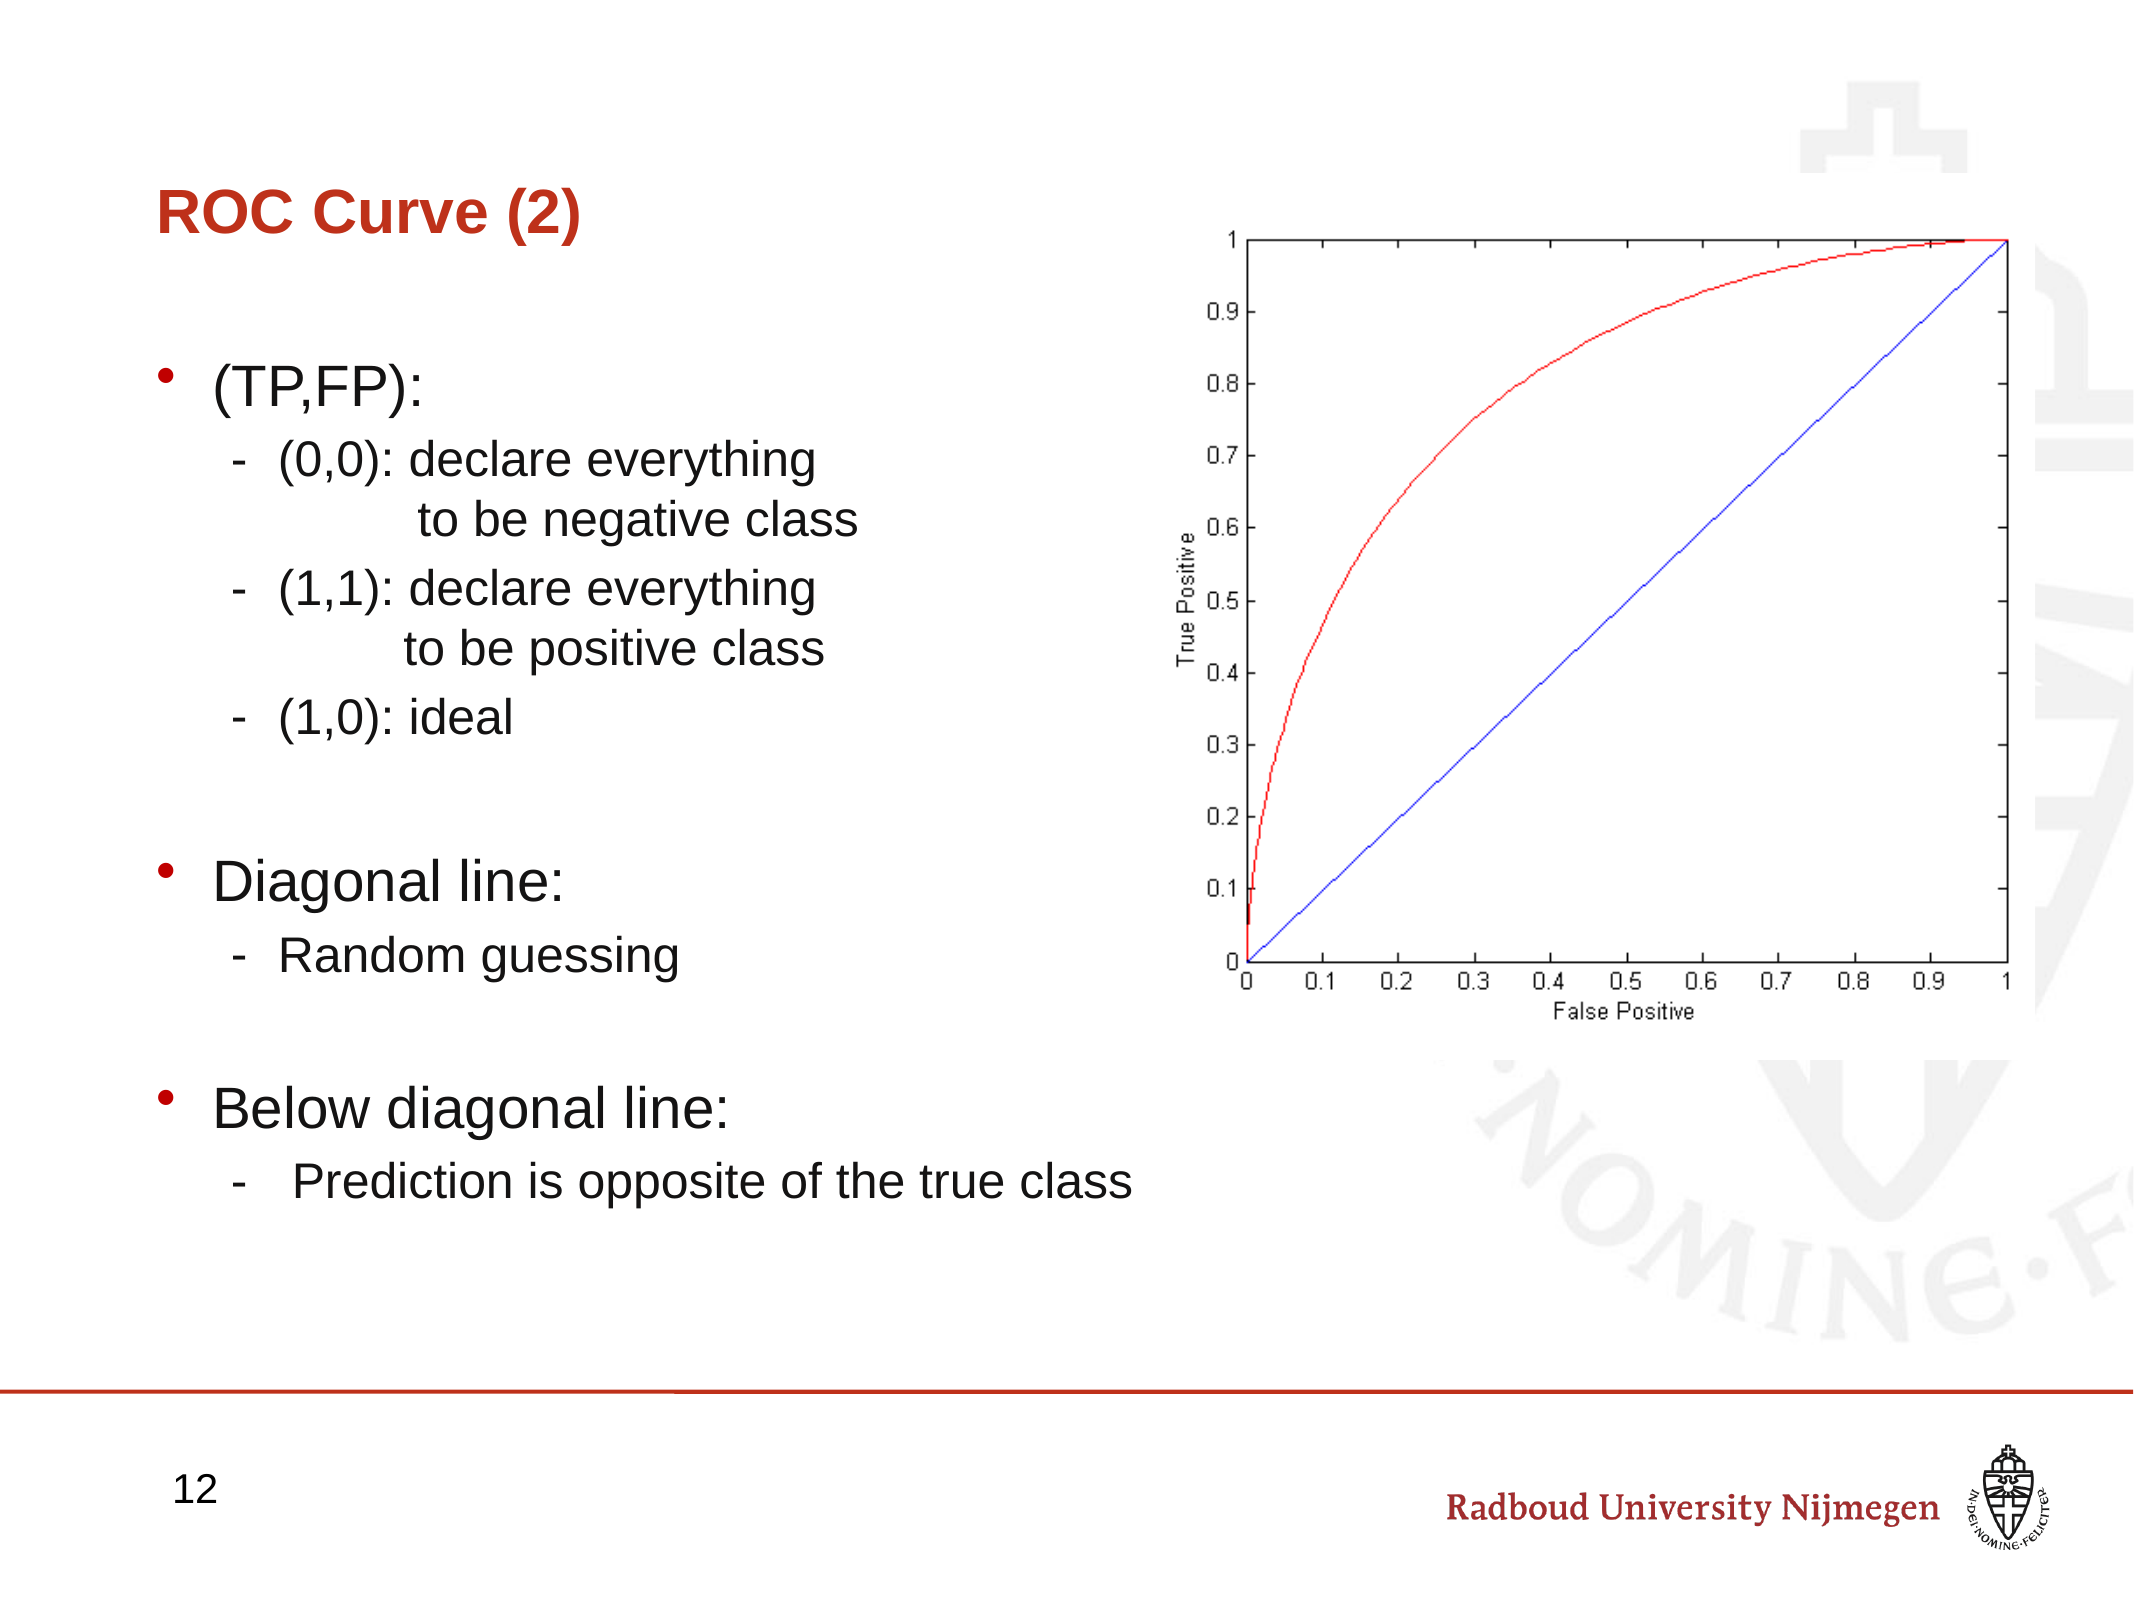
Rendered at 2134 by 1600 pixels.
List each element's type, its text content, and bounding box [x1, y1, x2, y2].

picture [0, 0, 2134, 1389]
slide_number 12 [157, 1444, 655, 1530]
picture [0, 1394, 2134, 1600]
title ROC Curve (2) [147, 162, 1961, 336]
list (TP,FP): (0,0): declare everything to be negative class (1,1): declare everything to be positive class (1,0): ideal Diagonal line: Random guessing Below diagonal line: Prediction is opposite of the true class [147, 339, 1961, 1325]
